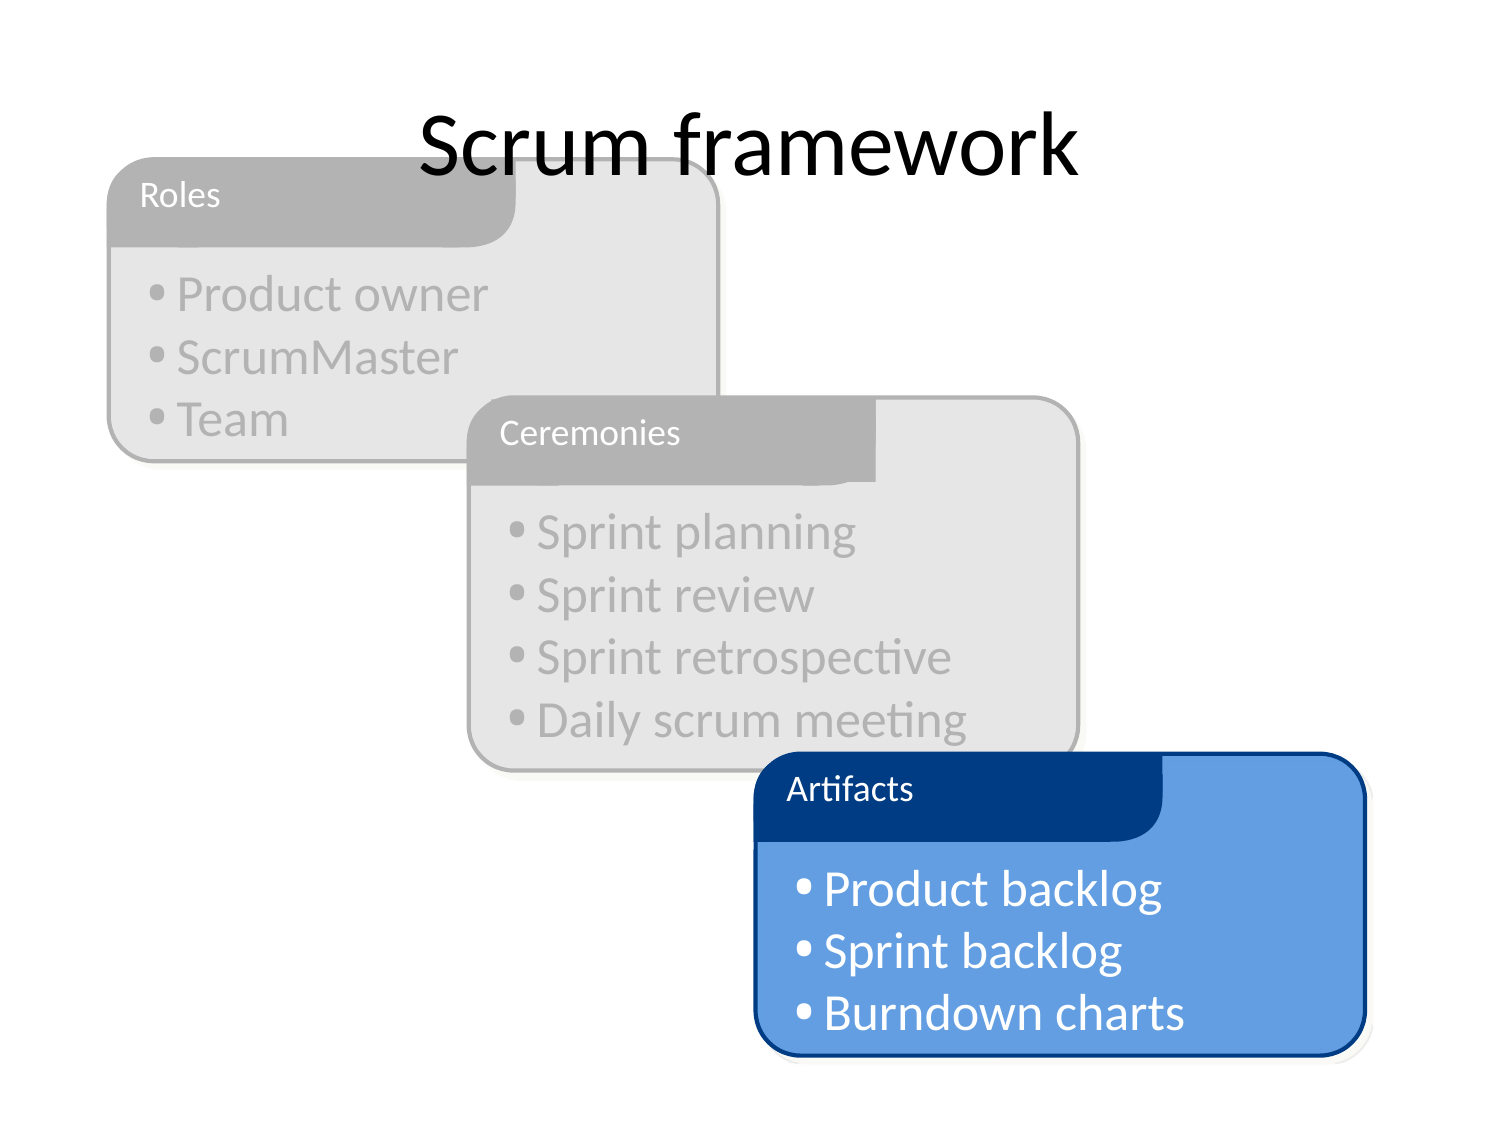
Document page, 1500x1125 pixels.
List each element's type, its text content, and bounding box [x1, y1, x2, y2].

title Scrum framework [75, 45, 1425, 233]
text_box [466, 397, 1079, 771]
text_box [106, 159, 719, 462]
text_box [753, 753, 1366, 1056]
